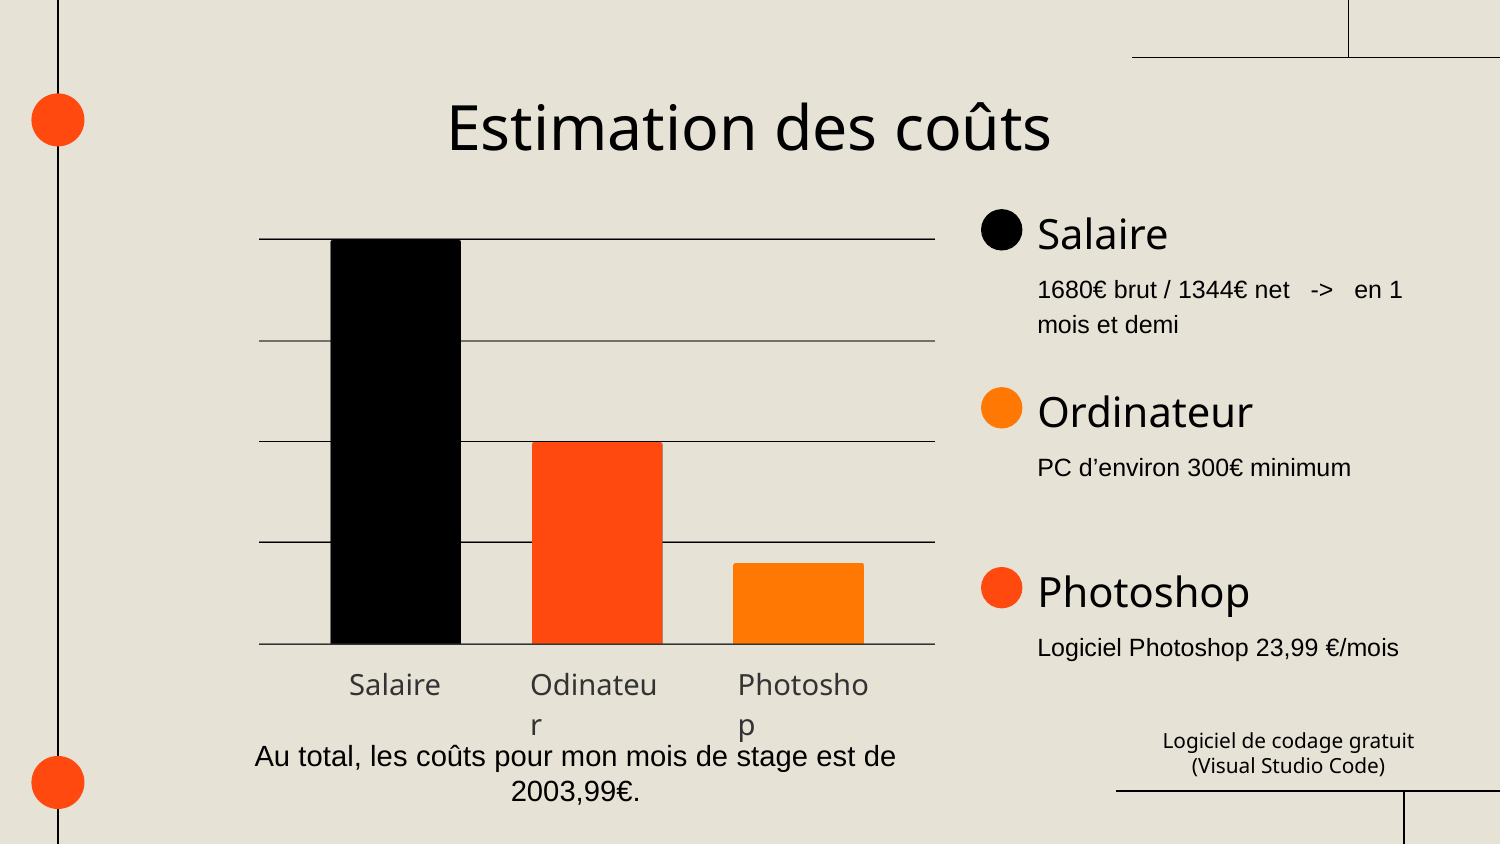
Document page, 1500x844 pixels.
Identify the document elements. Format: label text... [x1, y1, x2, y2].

text_box [981, 566, 1023, 609]
text_box Salaire [334, 684, 460, 702]
text_box Photoshop [1022, 544, 1467, 612]
text_box Logiciel de codage gratuit (Visual Studio Code) [1135, 732, 1442, 774]
text_box [981, 387, 1023, 429]
text_box Ordinateur [1022, 364, 1467, 432]
text_box Salaire [1022, 186, 1467, 254]
text_box Odinateur [515, 684, 680, 702]
text_box Au total, les coûts pour mon mois de stage est de 2003,99€. [194, 751, 958, 794]
text_box PC d’environ 300€ minimum [1022, 432, 1467, 527]
text_box [981, 209, 1023, 251]
text_box Photoshop [722, 684, 894, 702]
text_box 1680€ brut / 1344€ net -> en 1 mois et demi [1022, 254, 1467, 349]
title Estimation des coûts [118, 72, 1382, 167]
picture [254, 207, 958, 675]
text_box Logiciel Photoshop 23,99 €/mois [1022, 612, 1467, 707]
